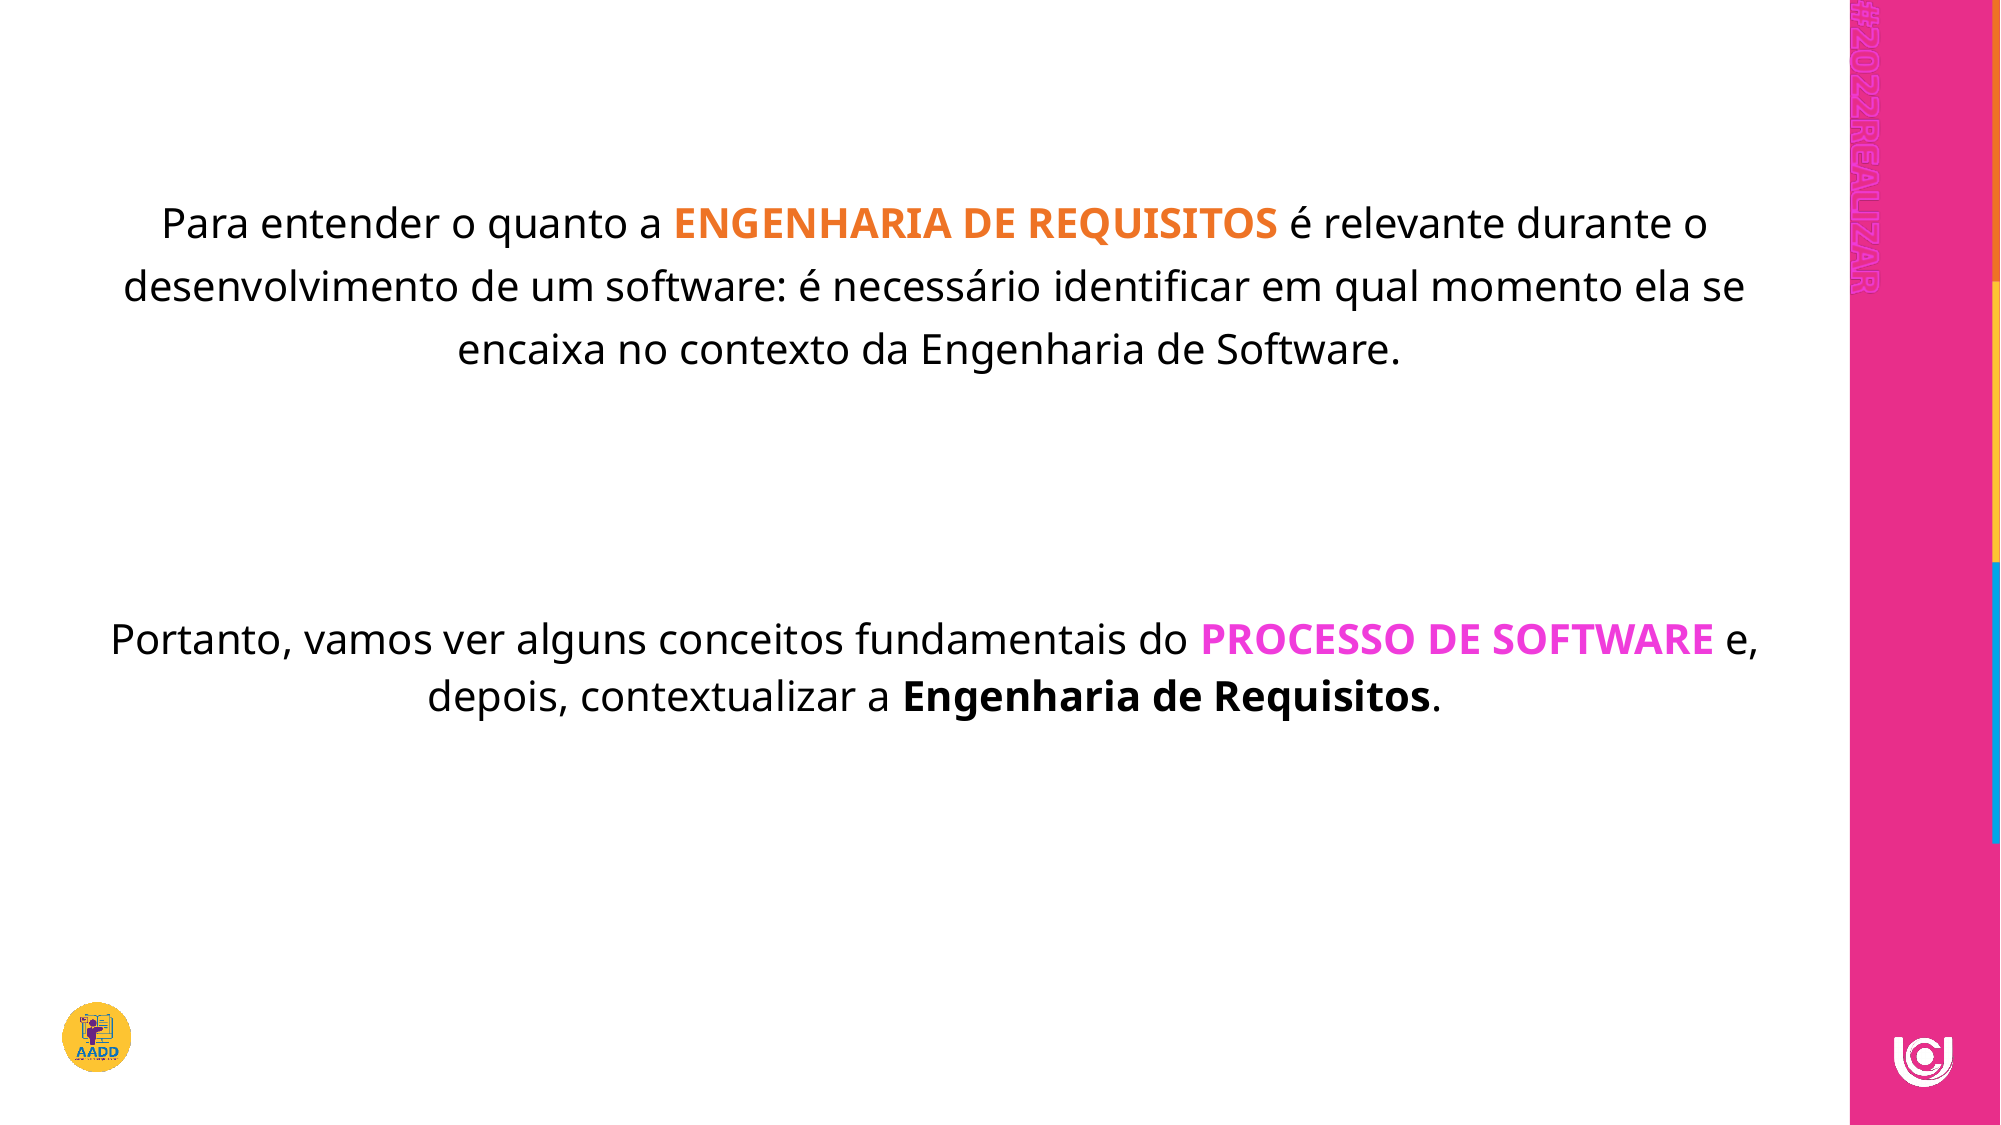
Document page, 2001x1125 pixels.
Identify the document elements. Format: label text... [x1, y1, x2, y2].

list Para entender o quanto a ENGENHARIA DE REQUISITOS é relevante durante o desenvolvimento de um software: é necessário identificar em qual momento ela se encaixa no contexto da Engenharia de Software. Portanto, vamos ver alguns conceitos fundamentais do PROCESSO DE SOFTWARE e, depois, contextualizar a Engenharia de Requisitos. [57, 181, 1776, 990]
picture [1837, 0, 1897, 317]
picture [62, 1002, 131, 1072]
picture [1894, 1037, 1956, 1088]
